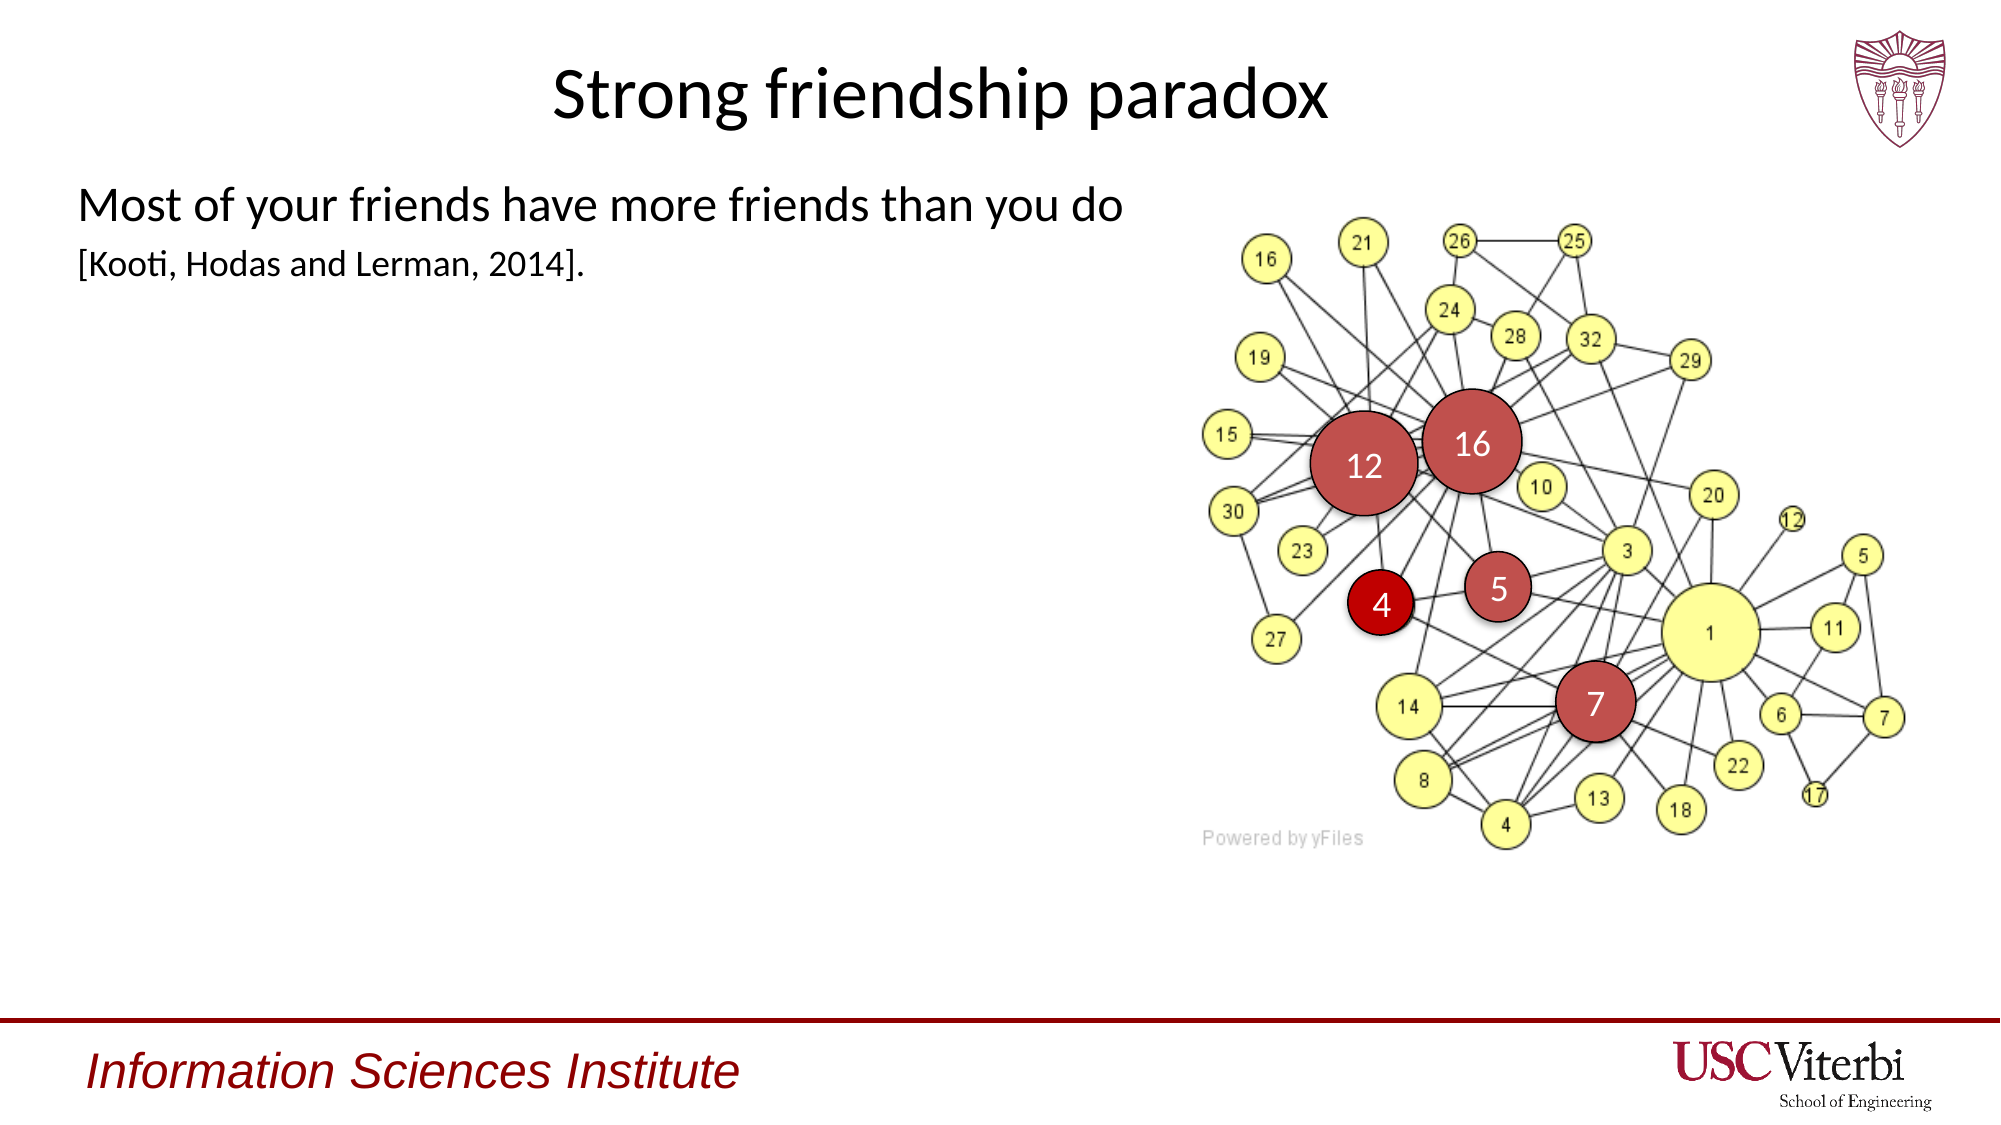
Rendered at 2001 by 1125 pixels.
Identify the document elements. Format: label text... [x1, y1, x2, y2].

list Most of your friends have more friends than you do [Kooti, Hodas and Lerman, 2014]. [62, 164, 1187, 433]
picture [1186, 201, 1922, 865]
picture [1824, 13, 1975, 164]
picture [1641, 1027, 1964, 1118]
title Strong friendship paradox [99, 35, 1783, 141]
